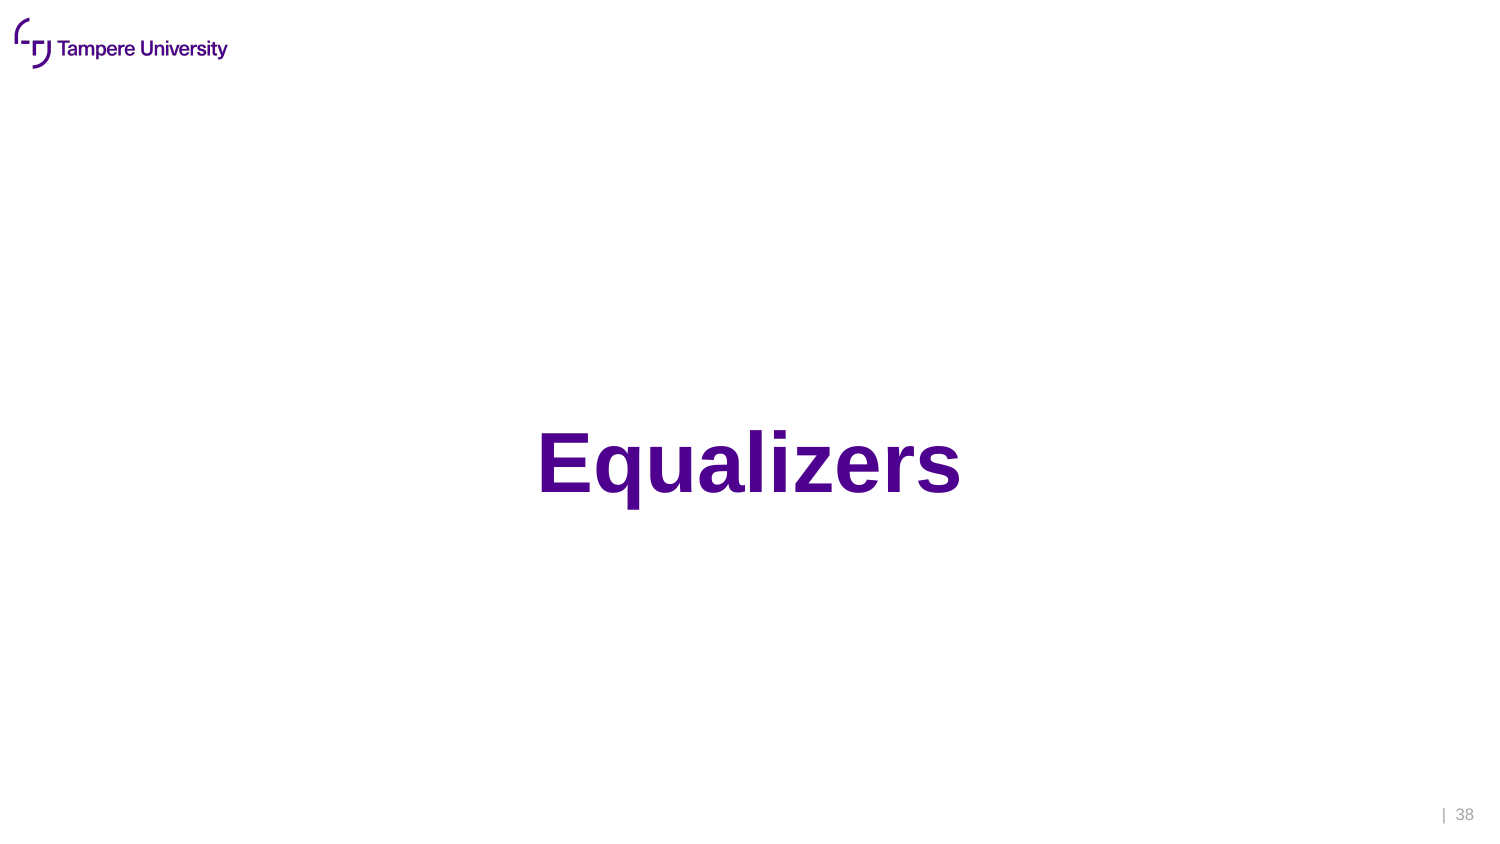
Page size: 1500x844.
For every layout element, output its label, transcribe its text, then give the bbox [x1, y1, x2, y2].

picture [3, 4, 241, 80]
title Equalizers [67, 366, 1433, 517]
slide_number | 38 [1409, 800, 1486, 830]
